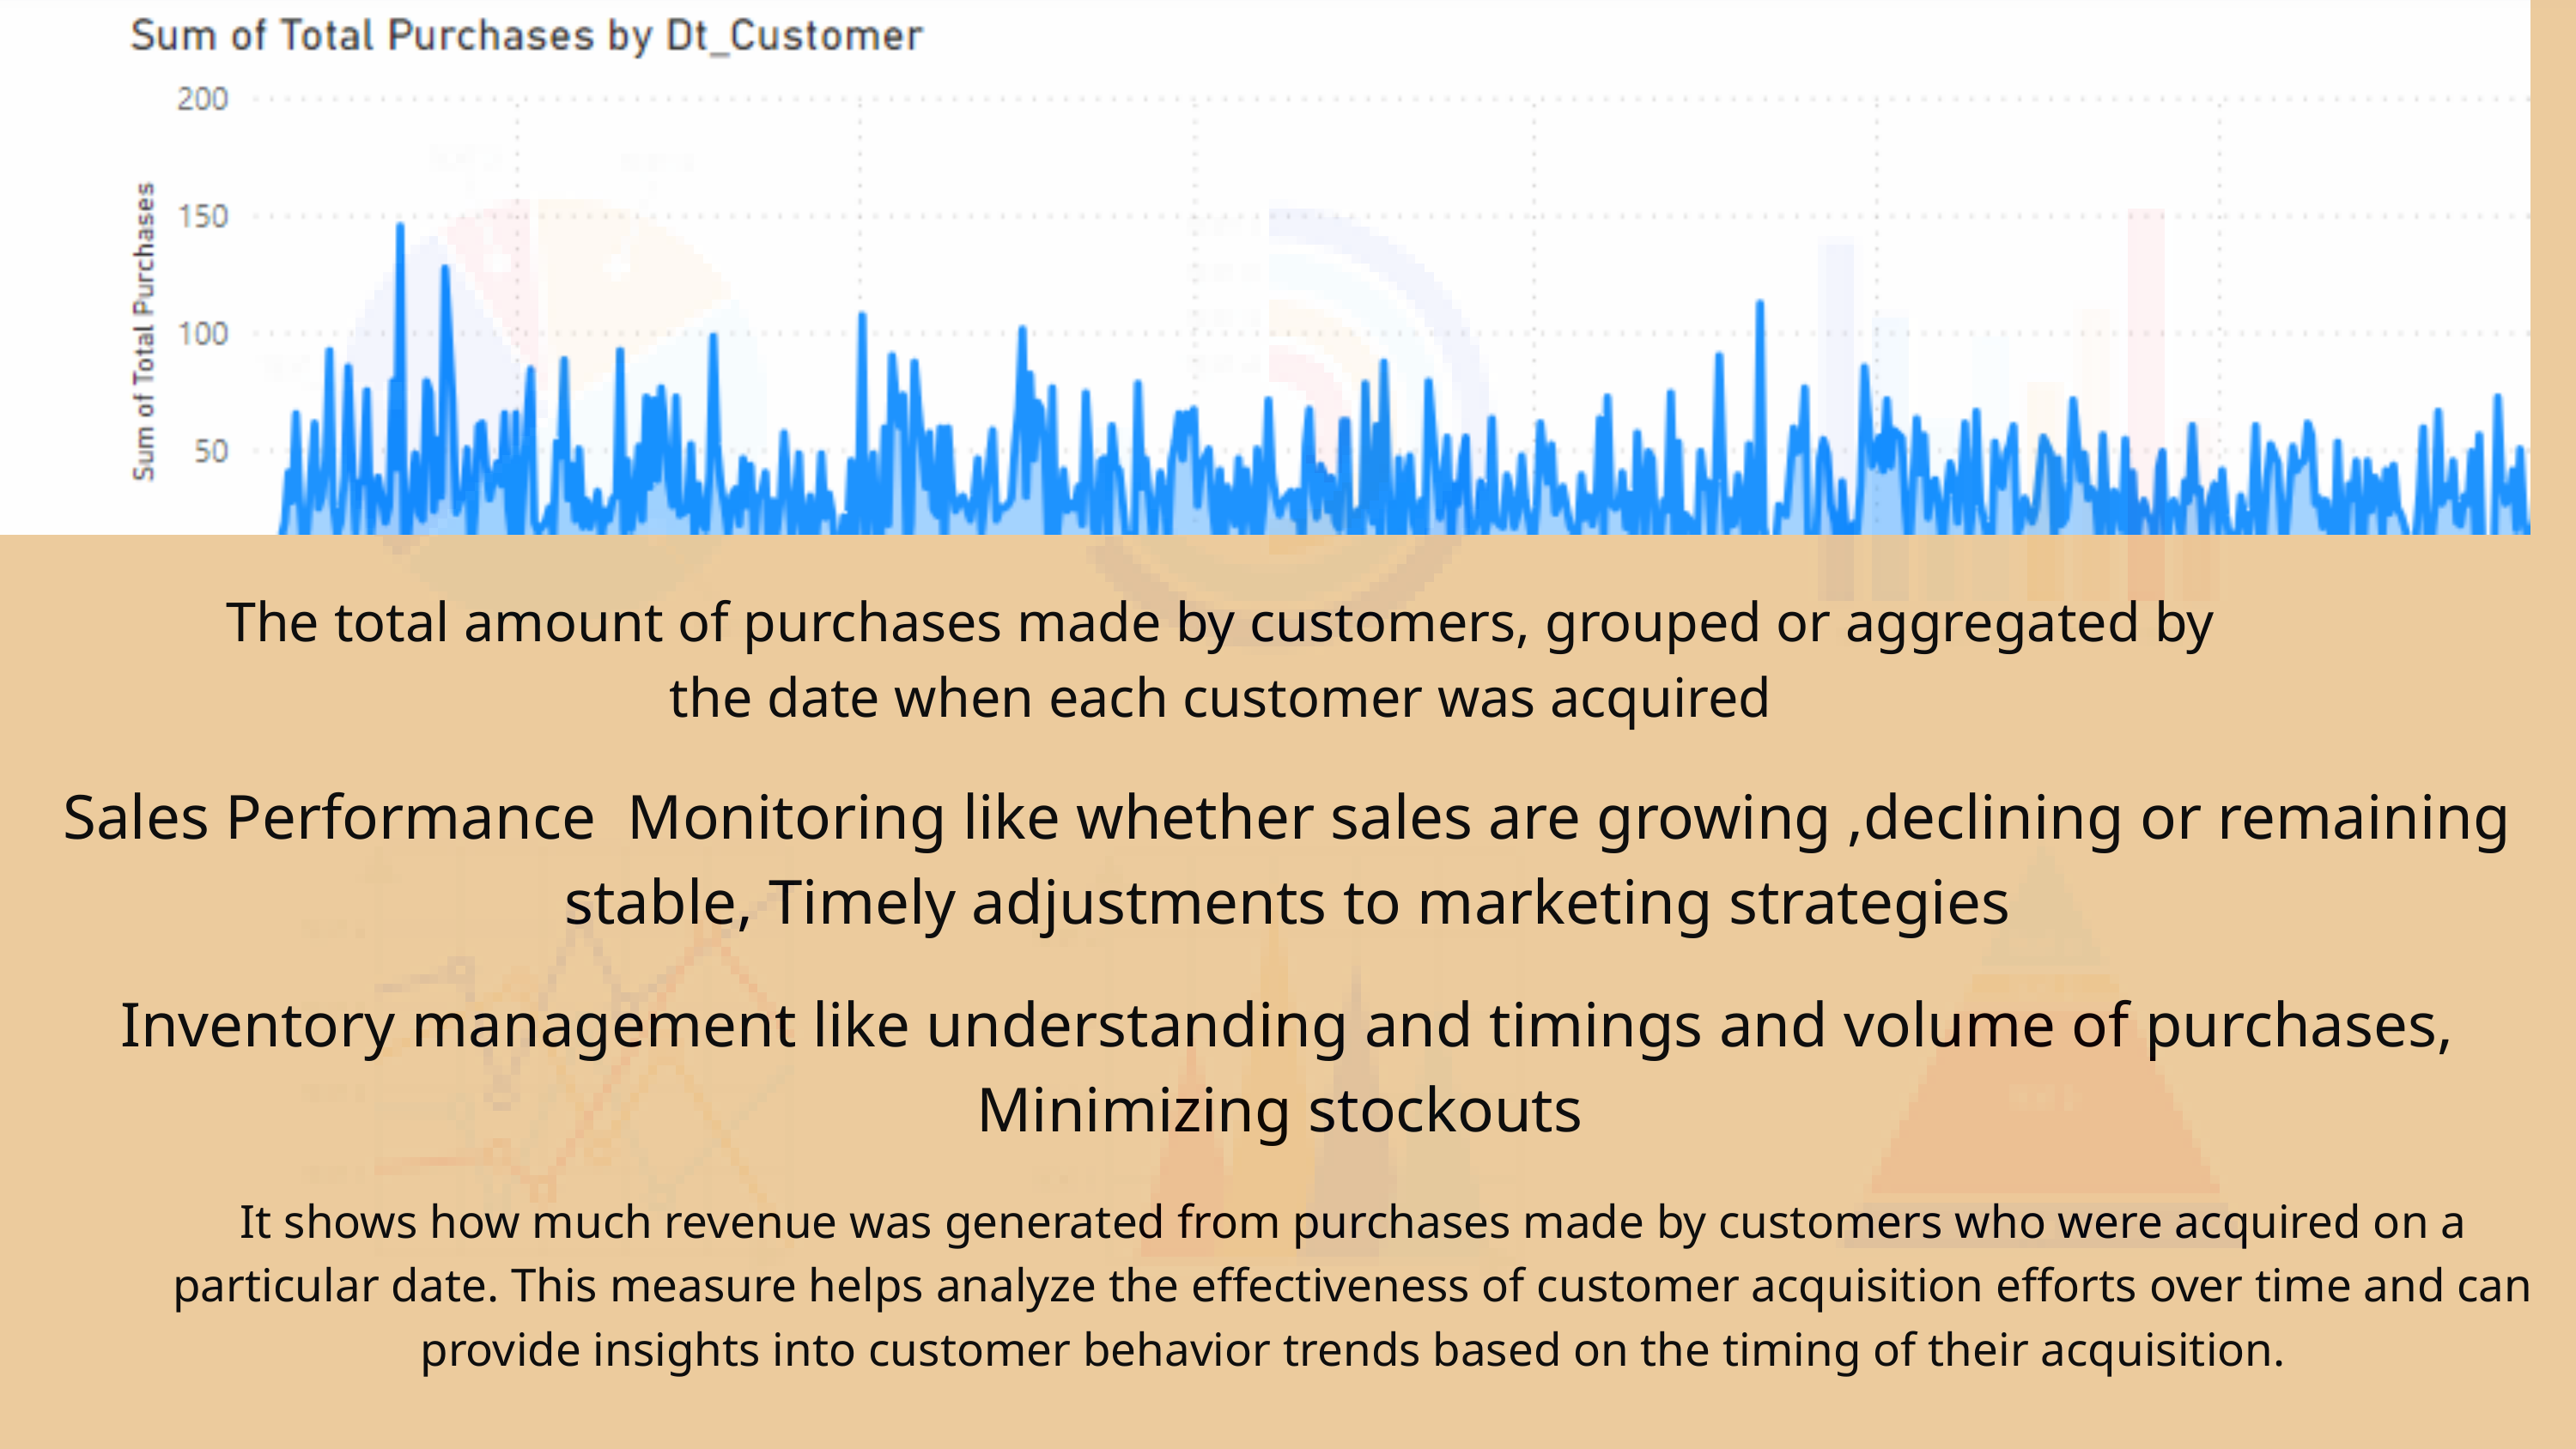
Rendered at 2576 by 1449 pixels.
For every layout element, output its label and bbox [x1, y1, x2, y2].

text_box [0, 0, 2576, 1449]
